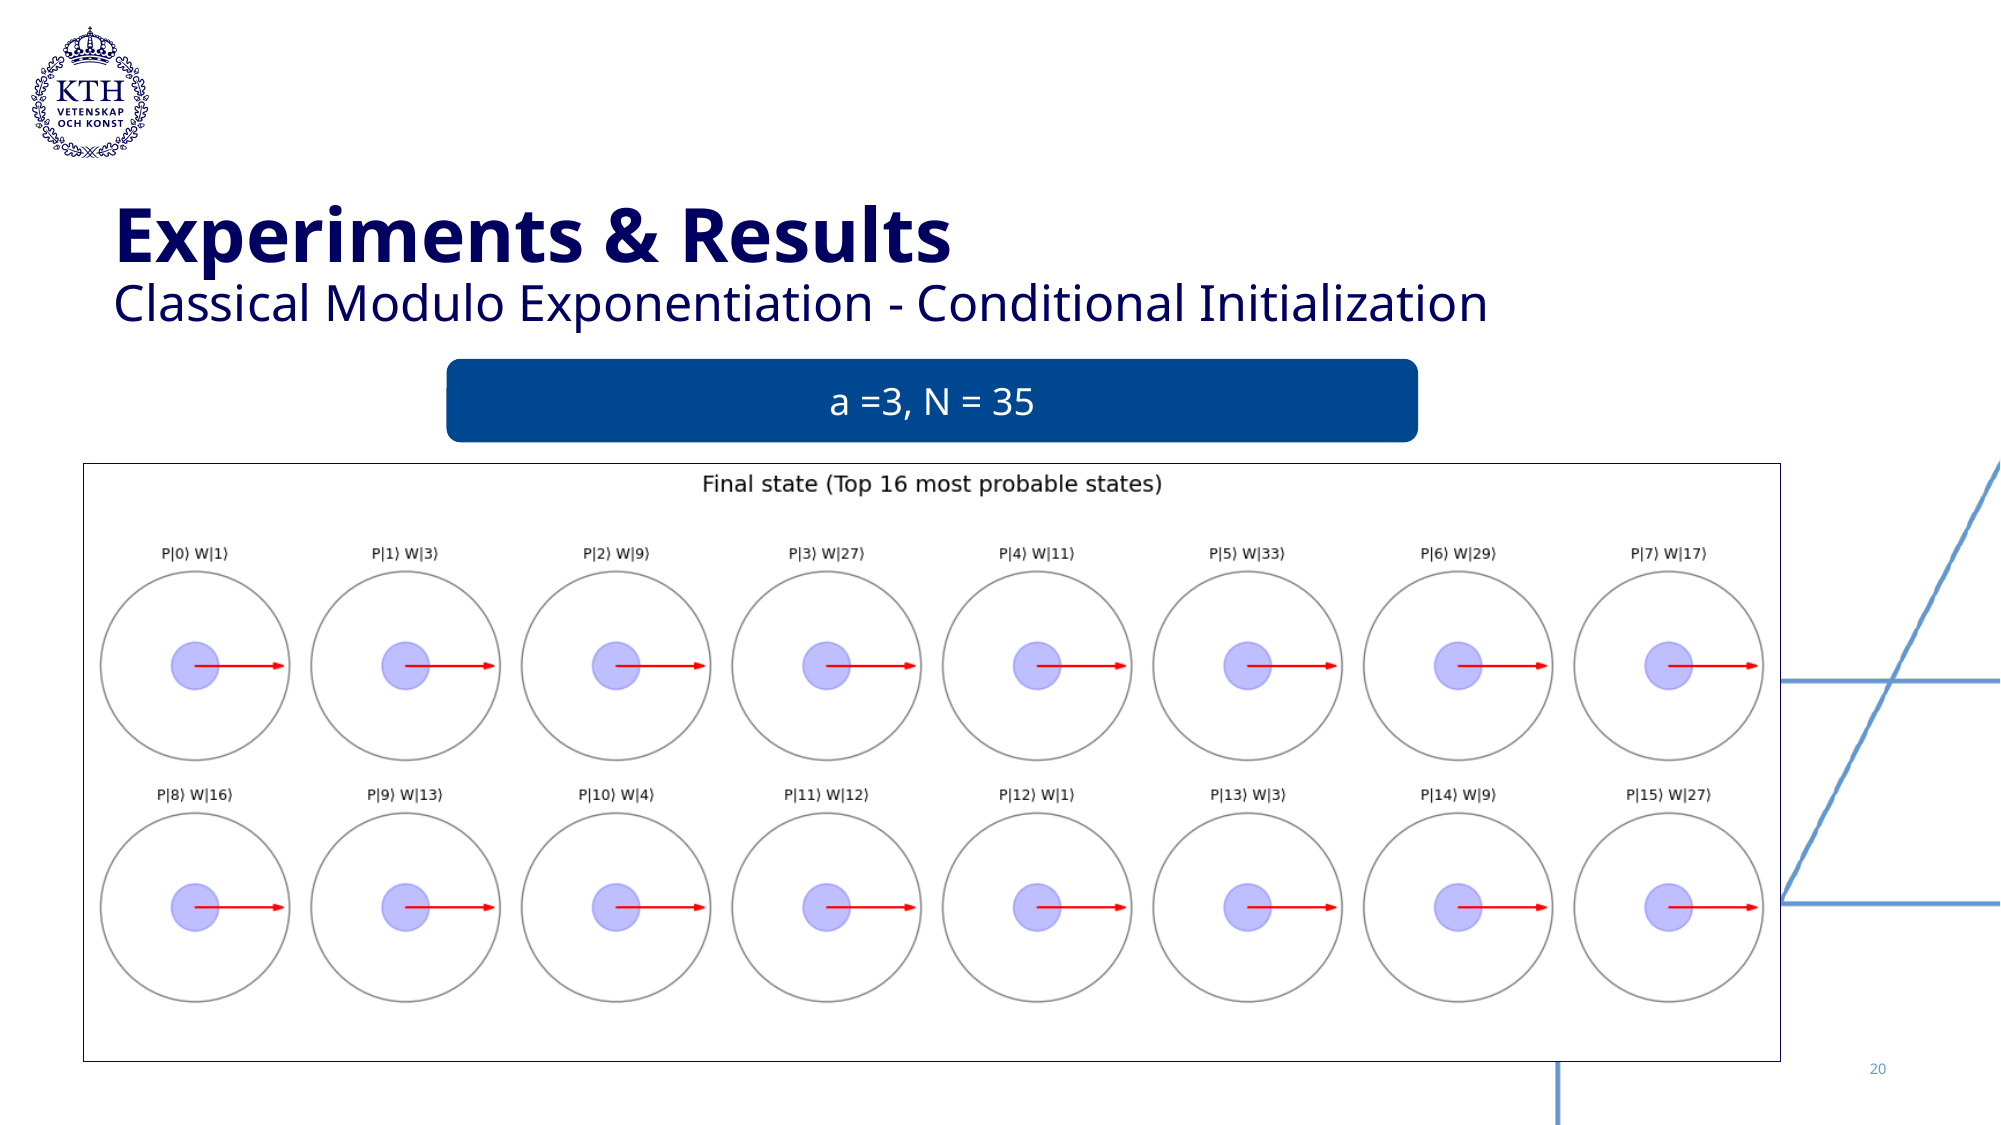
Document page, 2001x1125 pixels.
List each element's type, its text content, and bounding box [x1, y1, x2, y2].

title Experiments & Results Classical Modulo Exponentiation - Conditional Initialization [98, 179, 1902, 338]
picture [31, 26, 149, 158]
text_box a =3, N = 35 [445, 357, 1420, 444]
picture [83, 314, 1999, 1125]
slide_number 20 [1451, 1061, 1902, 1078]
